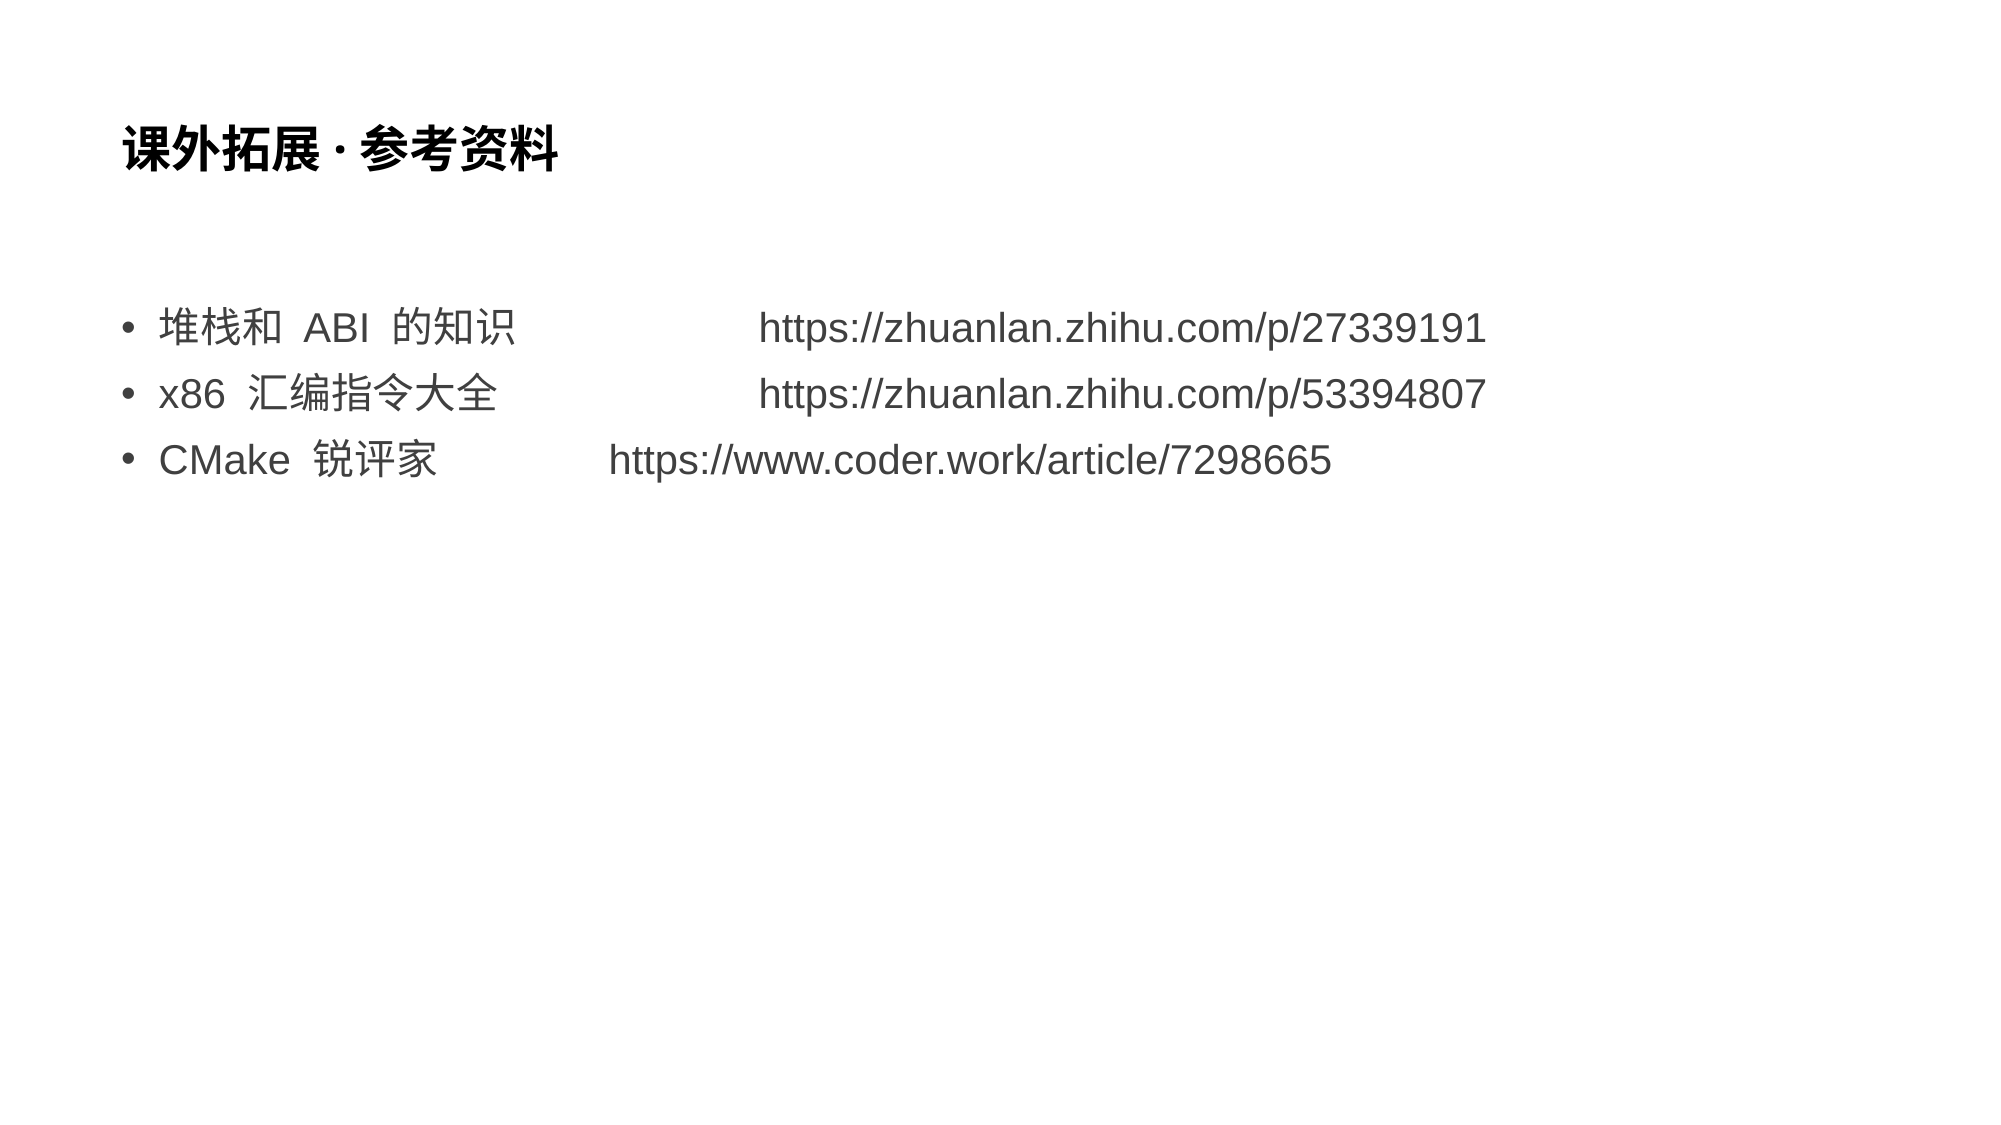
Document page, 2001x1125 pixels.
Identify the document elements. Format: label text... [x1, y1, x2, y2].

list 堆栈和 ABI 的知识 https://zhuanlan.zhihu.com/p/27339191 x86 汇编指令大全 https://zhuanlan.zhihu.com/p/53394807 CMake 锐评家 https://www.coder.work/article/7298665 [106, 299, 1832, 1014]
title 课外拓展·参考资料 [106, 42, 1832, 260]
